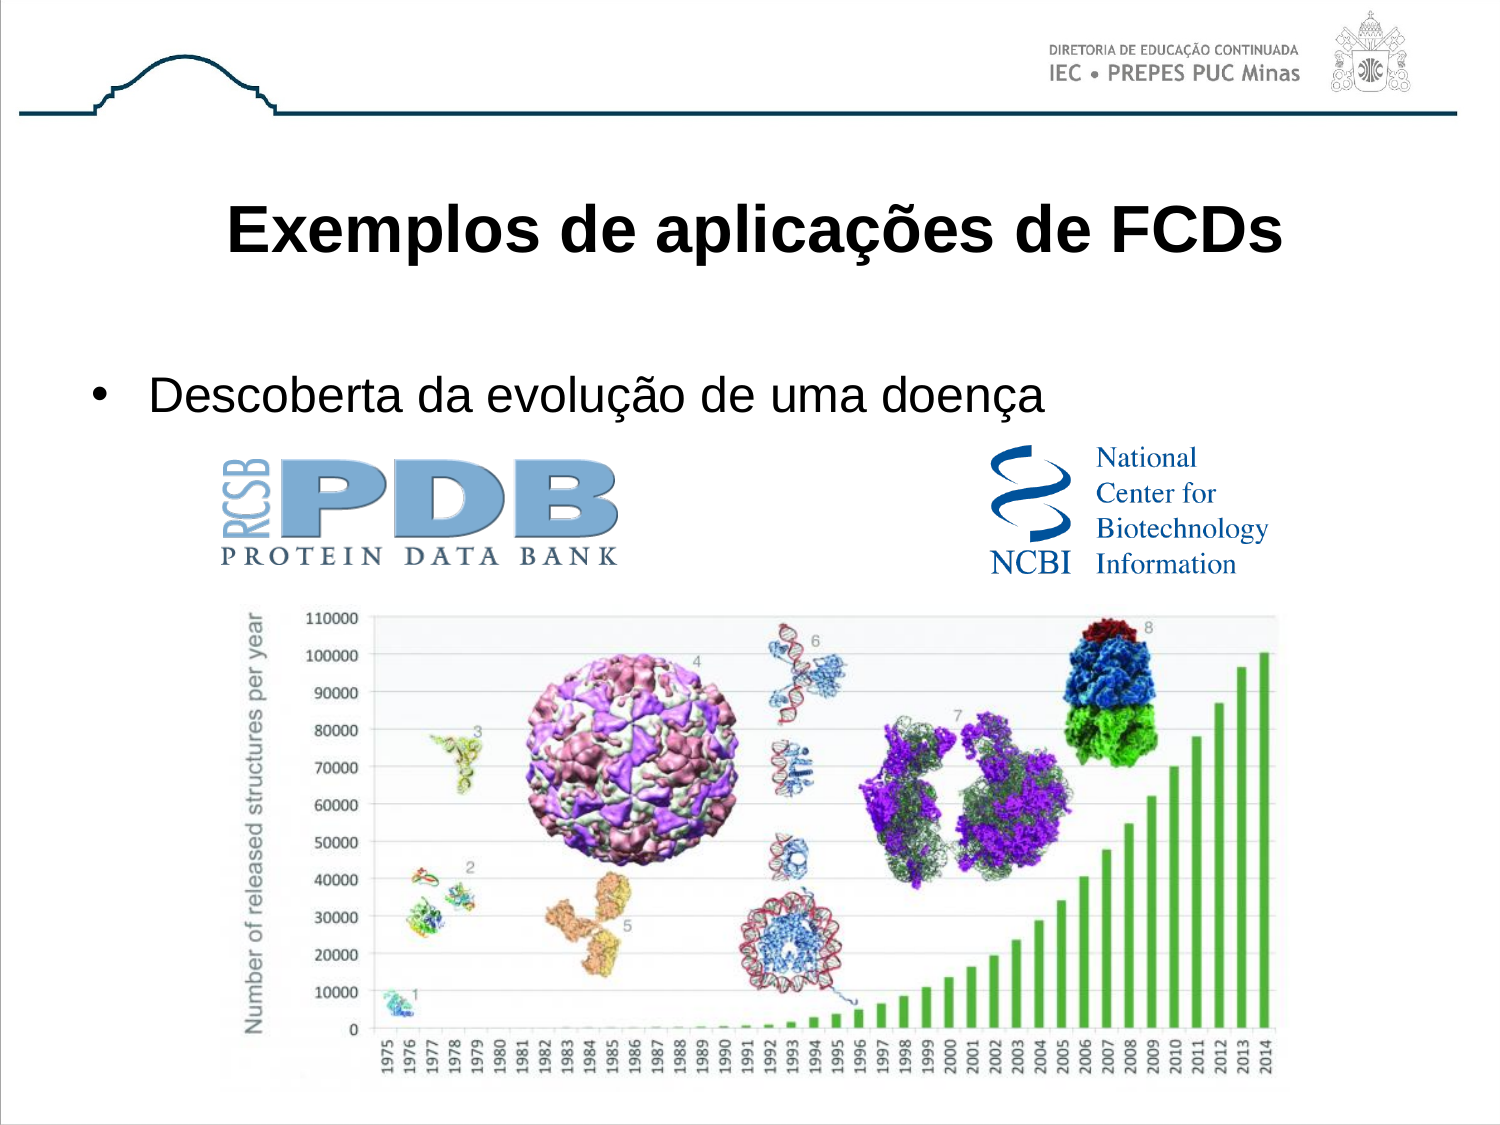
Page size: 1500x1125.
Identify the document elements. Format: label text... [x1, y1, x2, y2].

title Exemplos de aplicações de FCDs [64, 148, 1447, 303]
list Descoberta da evolução de uma doença [76, 361, 1427, 1000]
picture [0, 0, 1500, 1125]
